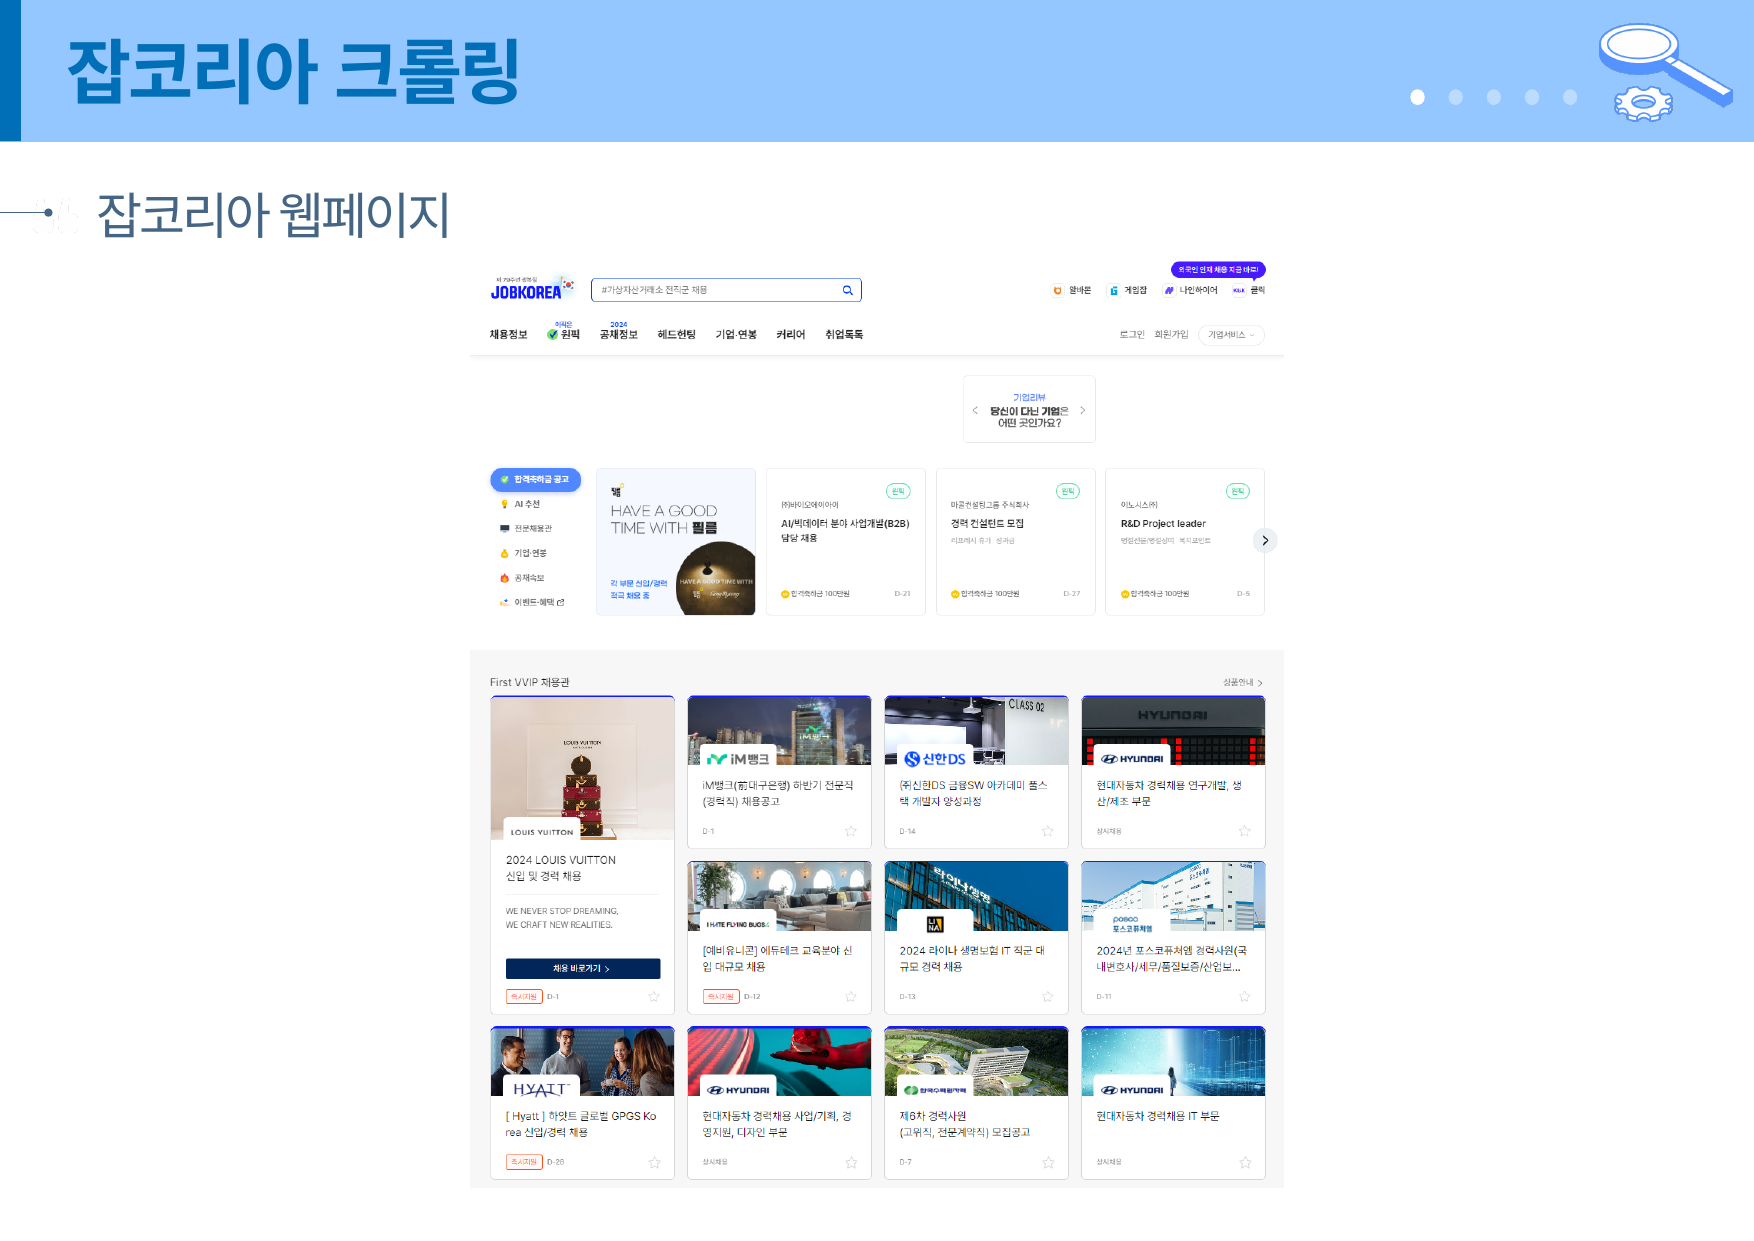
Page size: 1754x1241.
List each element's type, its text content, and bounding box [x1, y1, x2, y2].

title 잡코리아 크롤링 [51, 29, 590, 123]
picture [470, 252, 1284, 1188]
picture [21, 0, 1754, 142]
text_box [0, 177, 488, 253]
